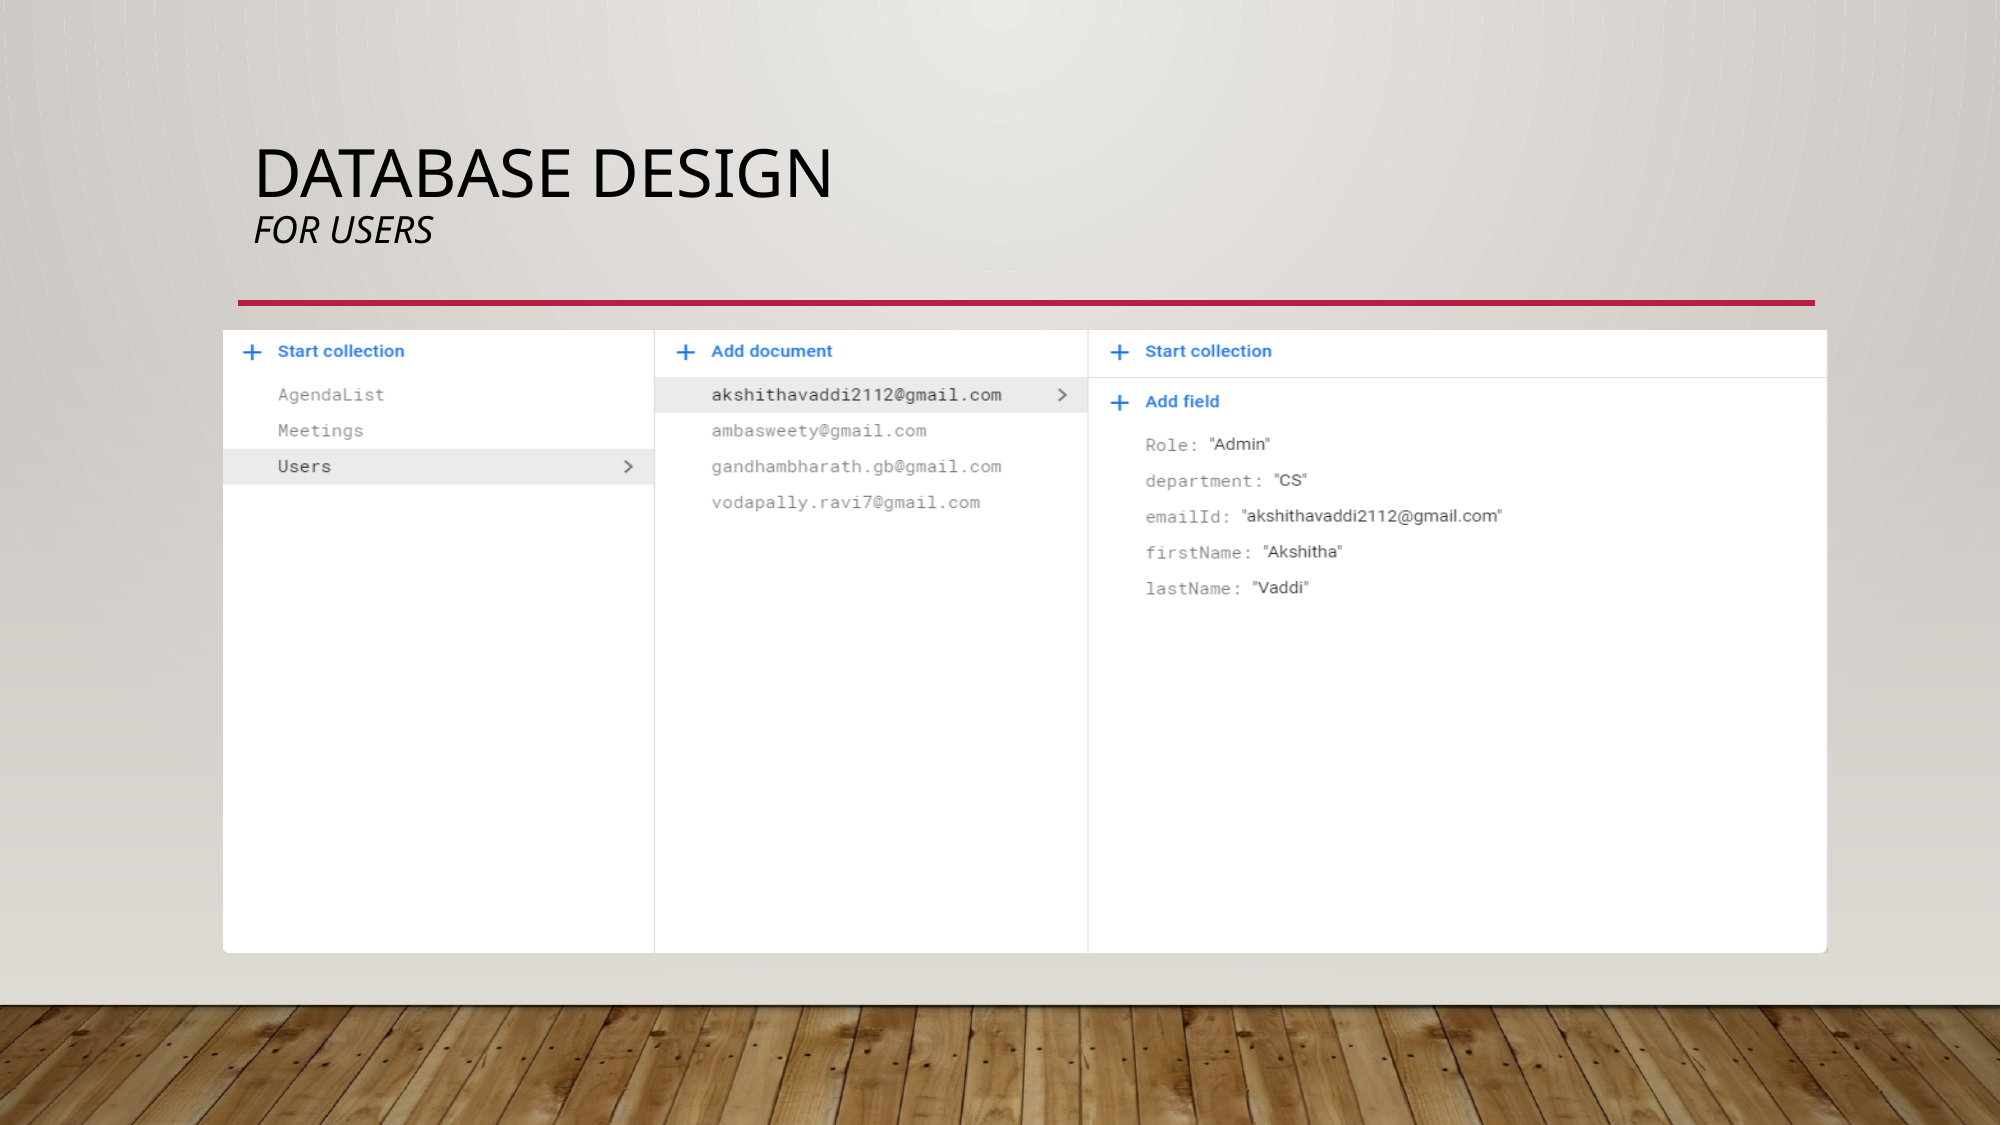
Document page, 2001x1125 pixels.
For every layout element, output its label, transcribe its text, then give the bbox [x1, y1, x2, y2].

picture [0, 1005, 2000, 1125]
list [223, 330, 1828, 953]
title DataBase Design For Users [238, 131, 1814, 305]
